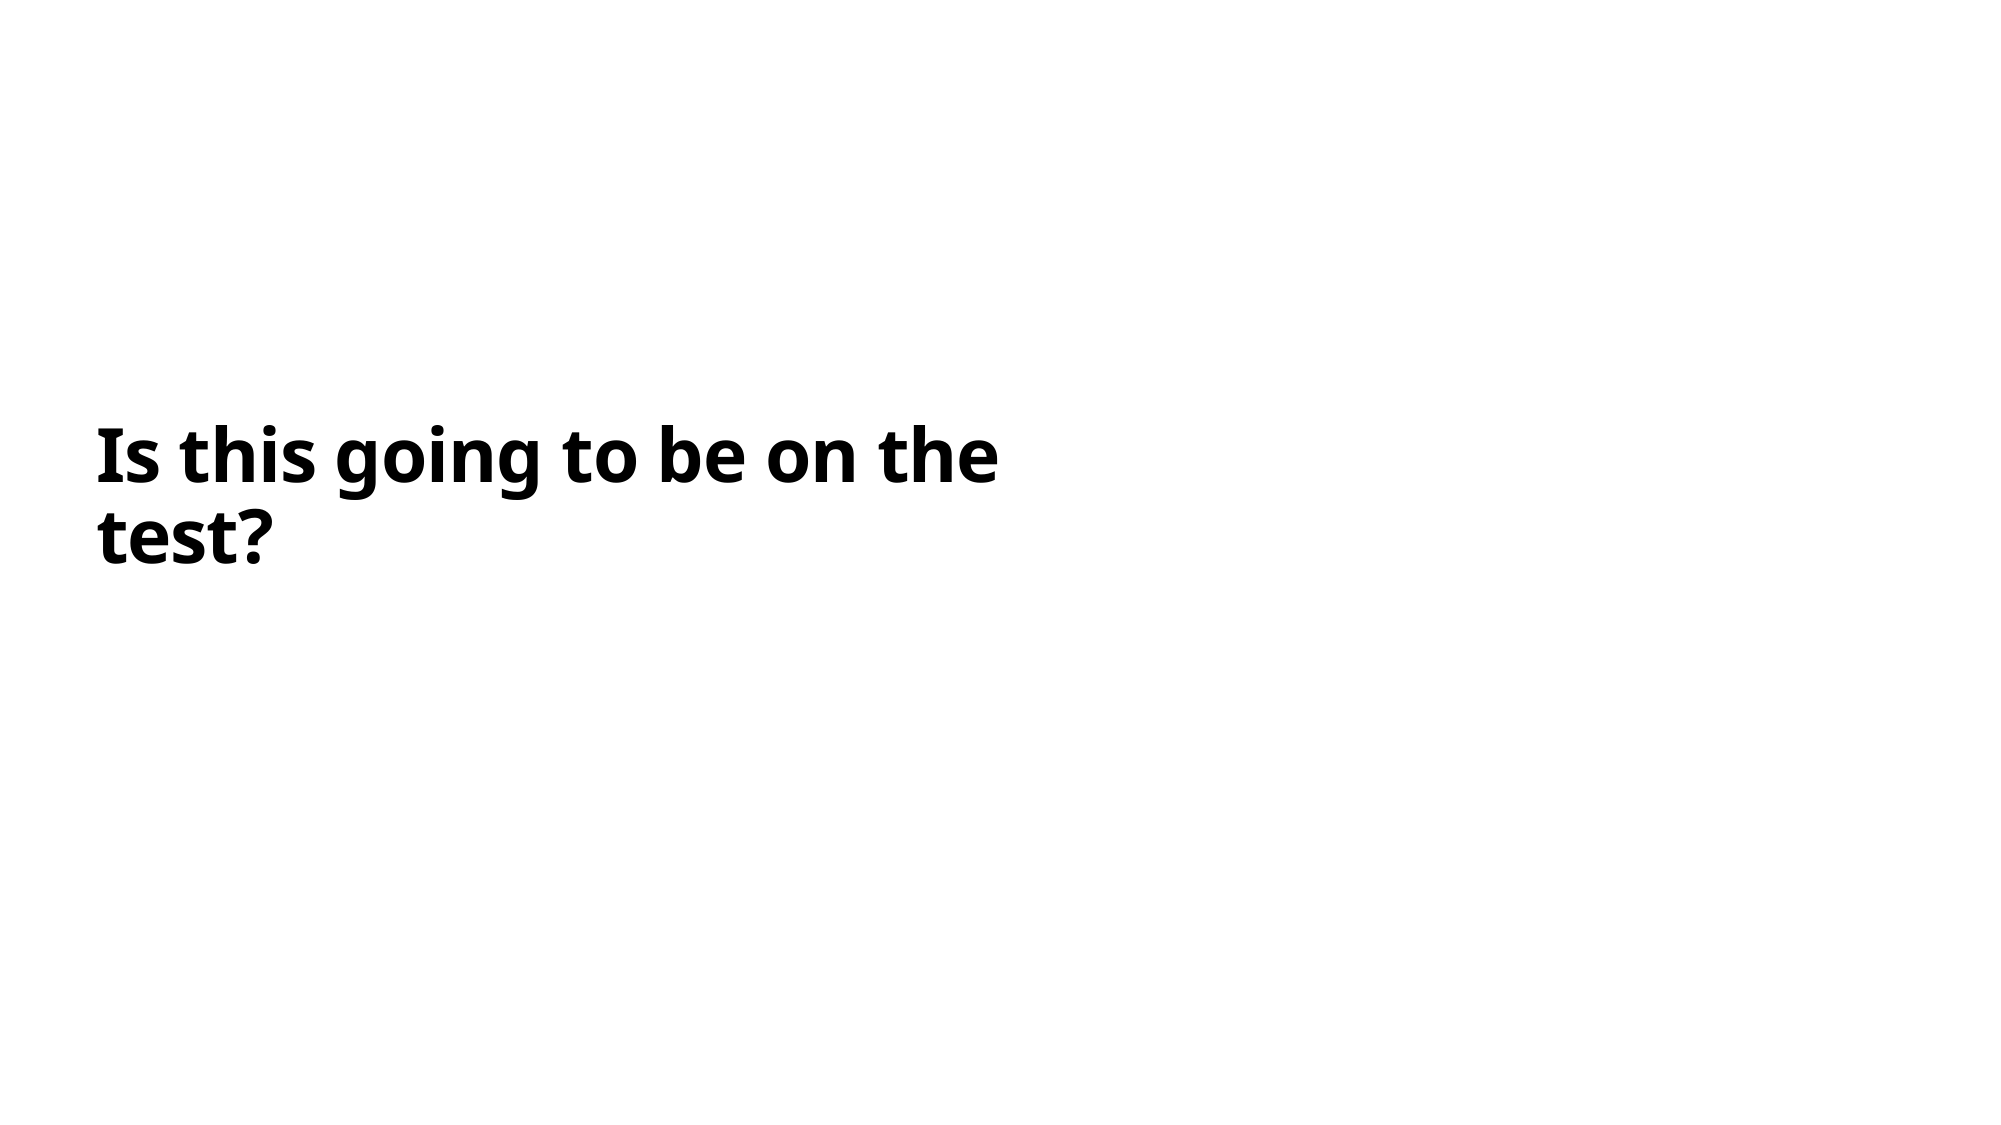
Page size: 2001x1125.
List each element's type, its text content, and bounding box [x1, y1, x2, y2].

title Is this going to be on the test? [96, 497, 1146, 580]
